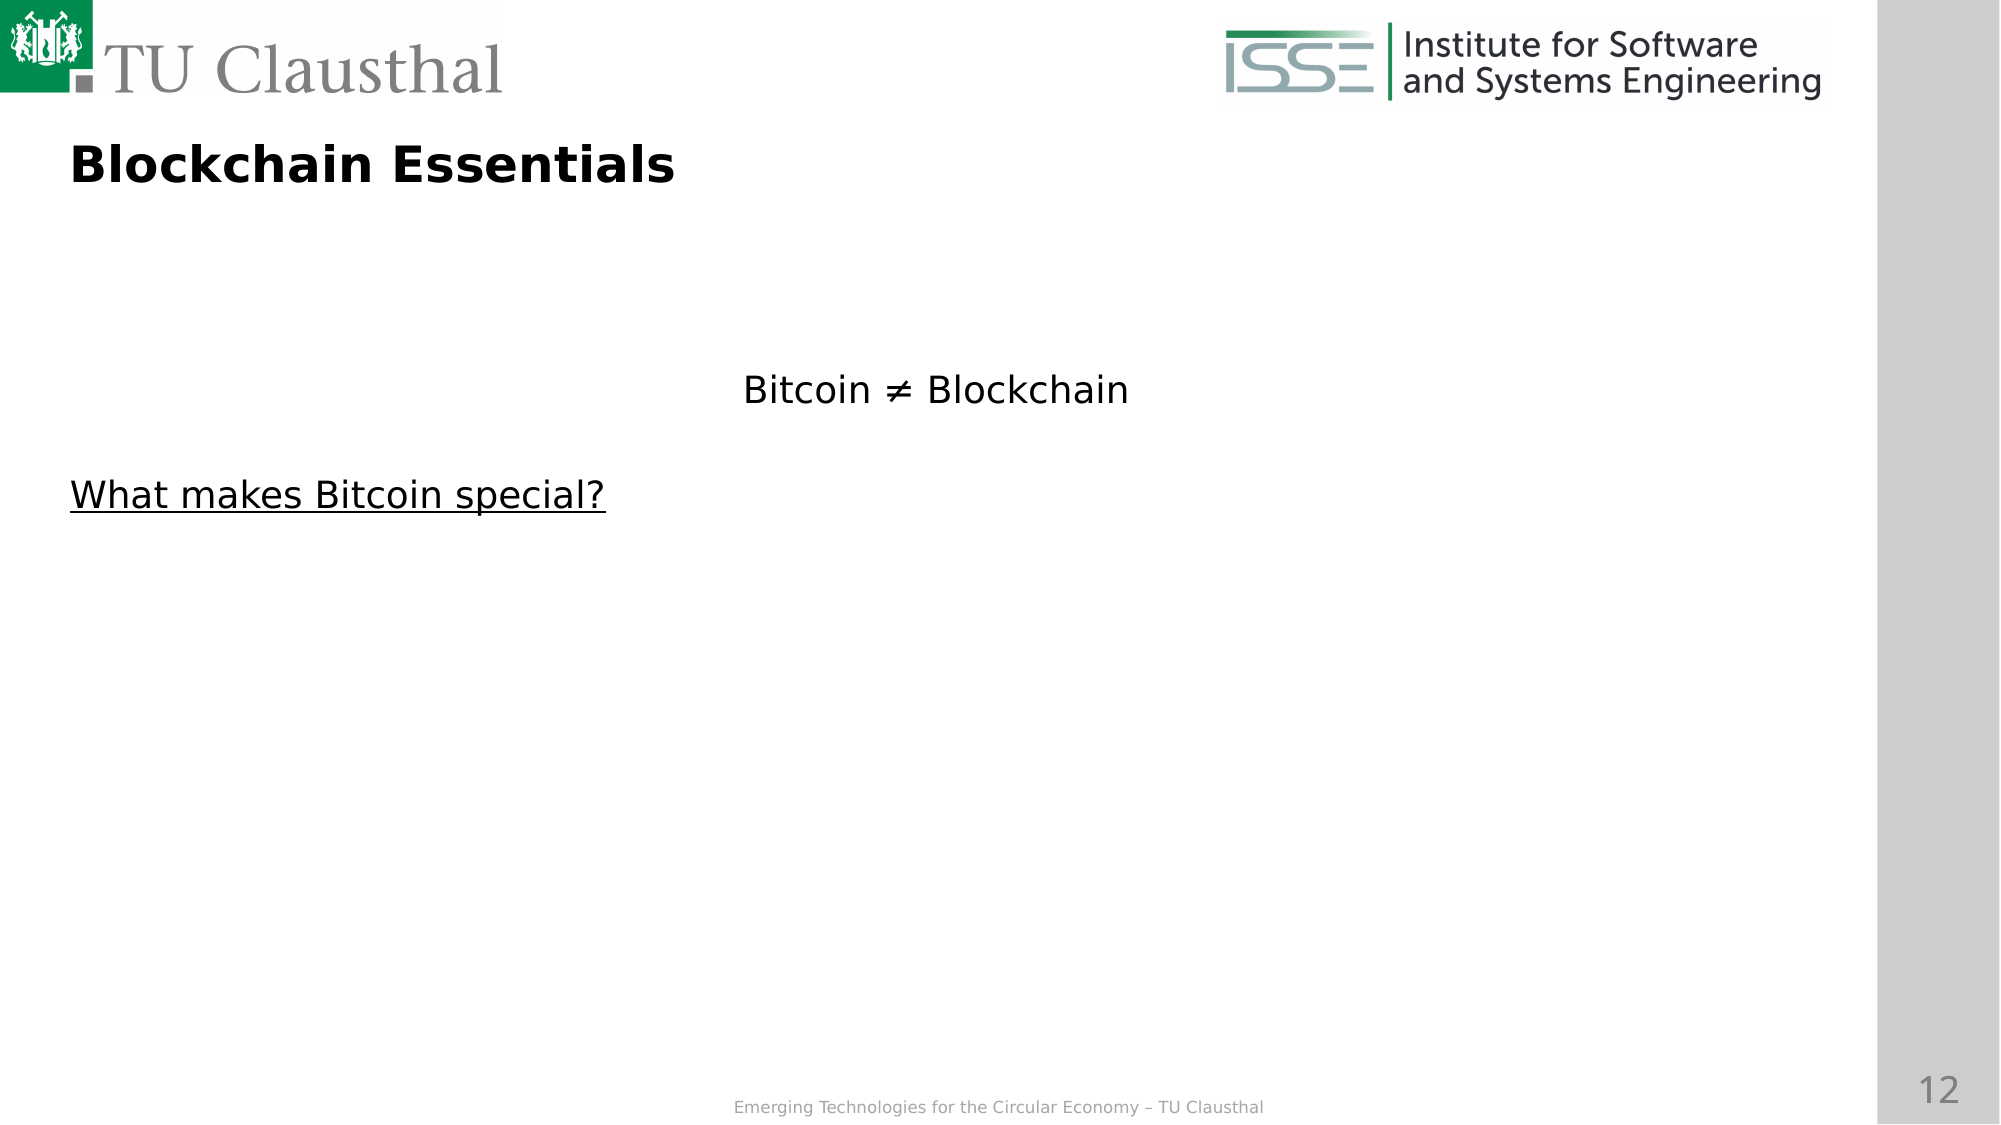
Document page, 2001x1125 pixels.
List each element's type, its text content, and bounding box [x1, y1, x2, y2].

picture [1218, 22, 1826, 107]
text_box Blockchain Essentials [54, 125, 1819, 208]
text_box Bitcoin ≠ Blockchain What makes Bitcoin special? Decentralized digital currency → No central bank, no government No (trusted) third-party required to validate transaction in contrast to banks, Paypal, Western Union, etc. Bitcoins can be transferred but not duplicated Transparent Pseudonymous, not anonymous! Deflationary (max. 21 million coins) [54, 208, 1819, 1035]
picture [0, 0, 502, 93]
